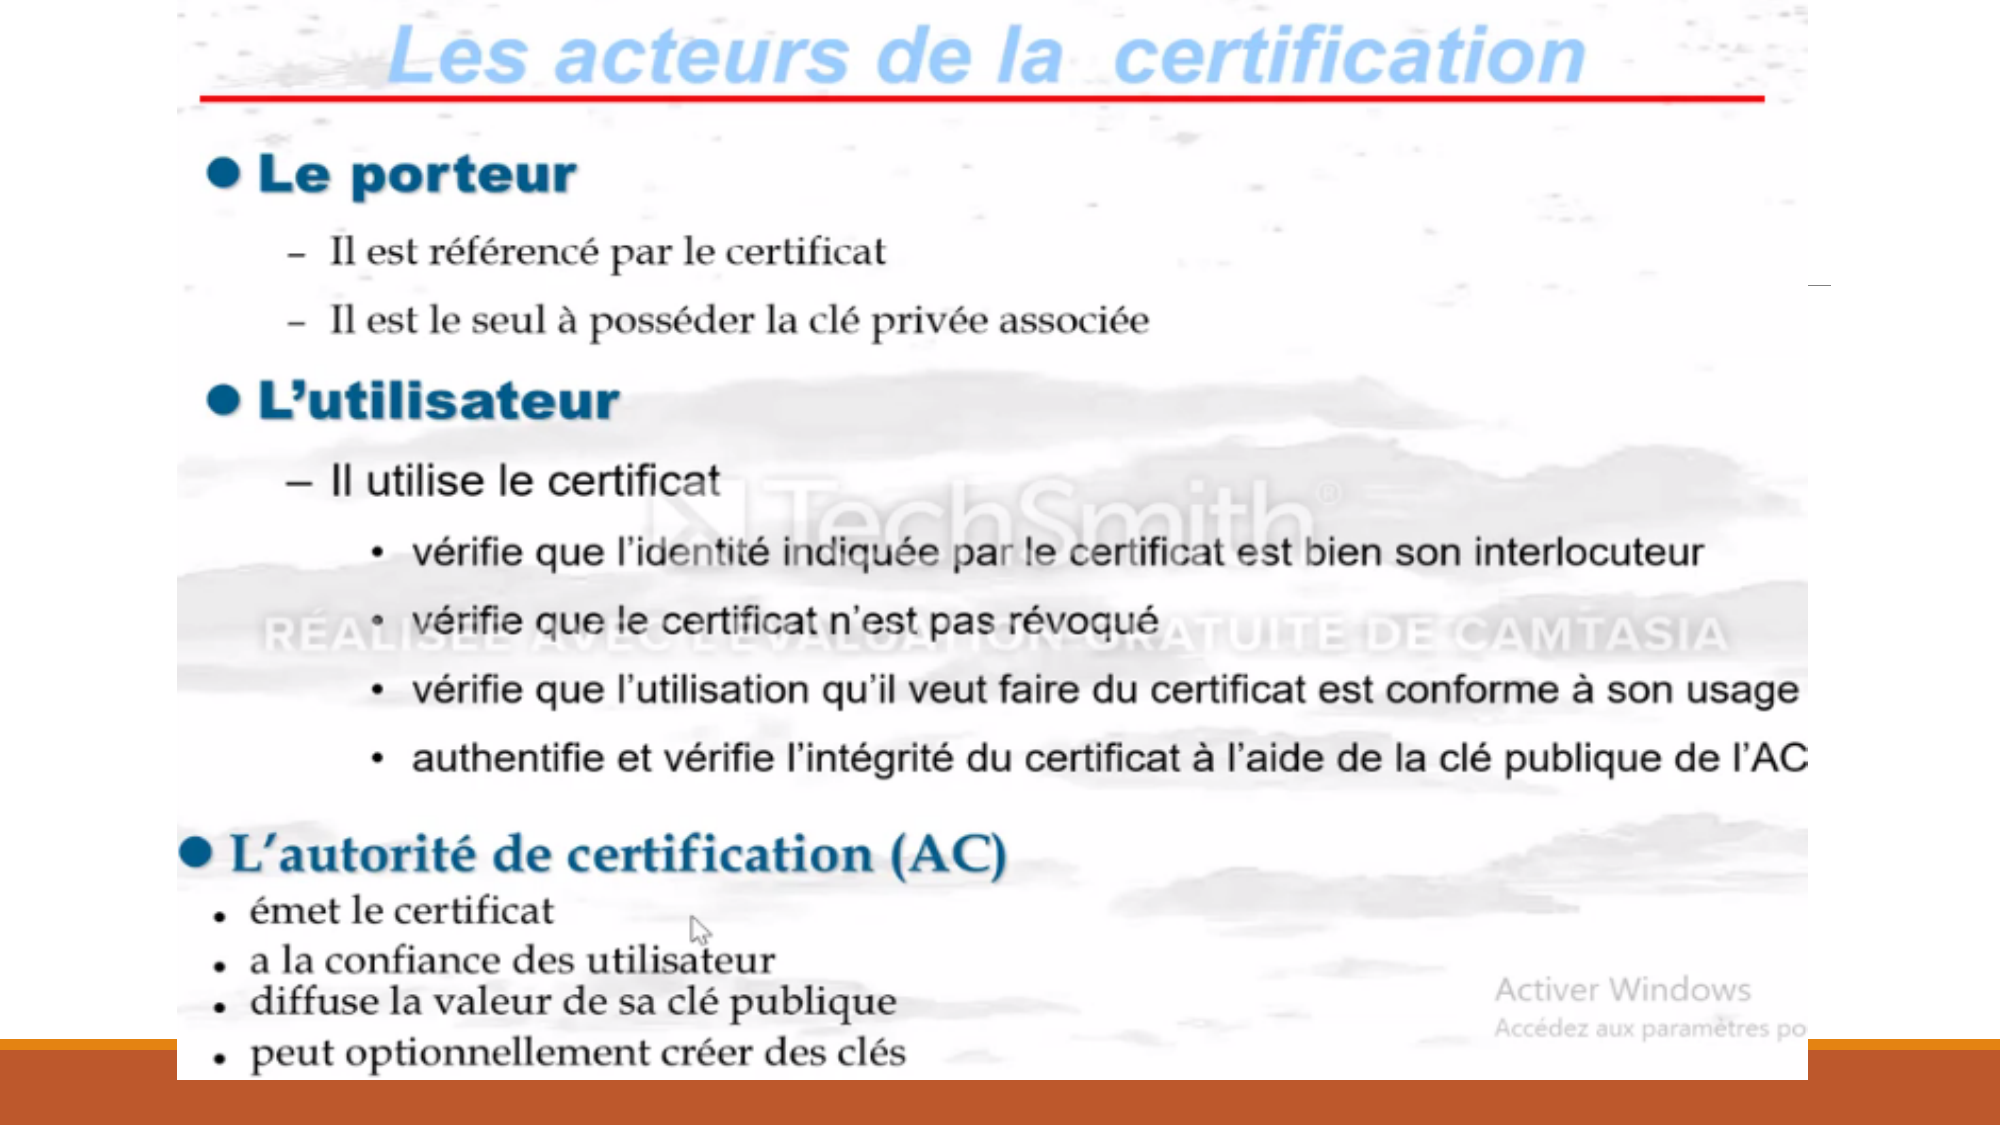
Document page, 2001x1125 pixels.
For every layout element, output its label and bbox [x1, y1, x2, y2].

picture [177, 0, 1809, 1080]
